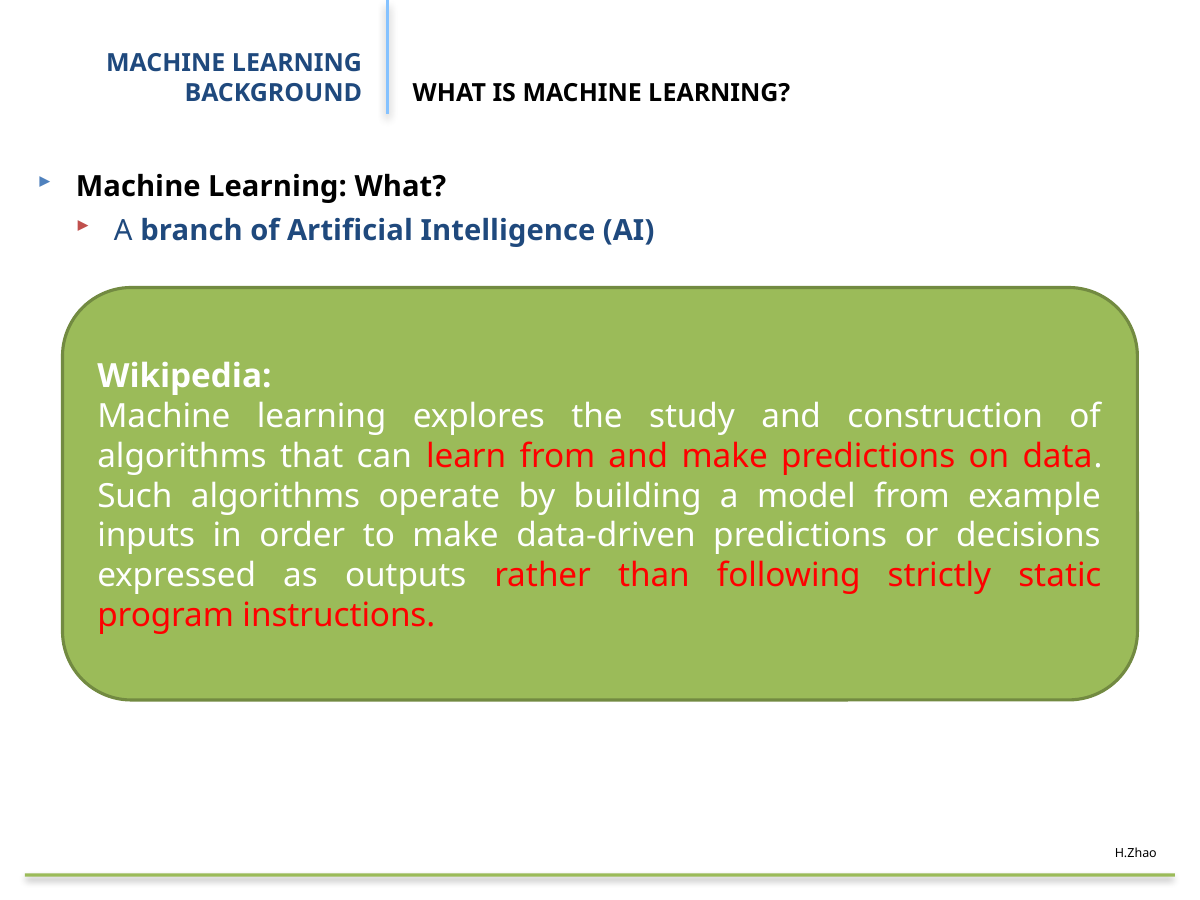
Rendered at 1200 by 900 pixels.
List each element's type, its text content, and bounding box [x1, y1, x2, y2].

list Machine Learning: What? A branch of Artificial Intelligence (AI) [24, 125, 1175, 813]
text_box Wikipedia: Machine learning explores the study and construction of algorithms that can learn from and make predictions on data. Such algorithms operate by building a model from example inputs in order to make data-driven predictions or decisions expressed as outputs rather than following strictly static program instructions. [60, 285, 1140, 702]
list WHAT IS MACHINE LEARNING? [399, 12, 1175, 113]
title MACHINE LEARNING BACKGROUND [24, 12, 375, 113]
